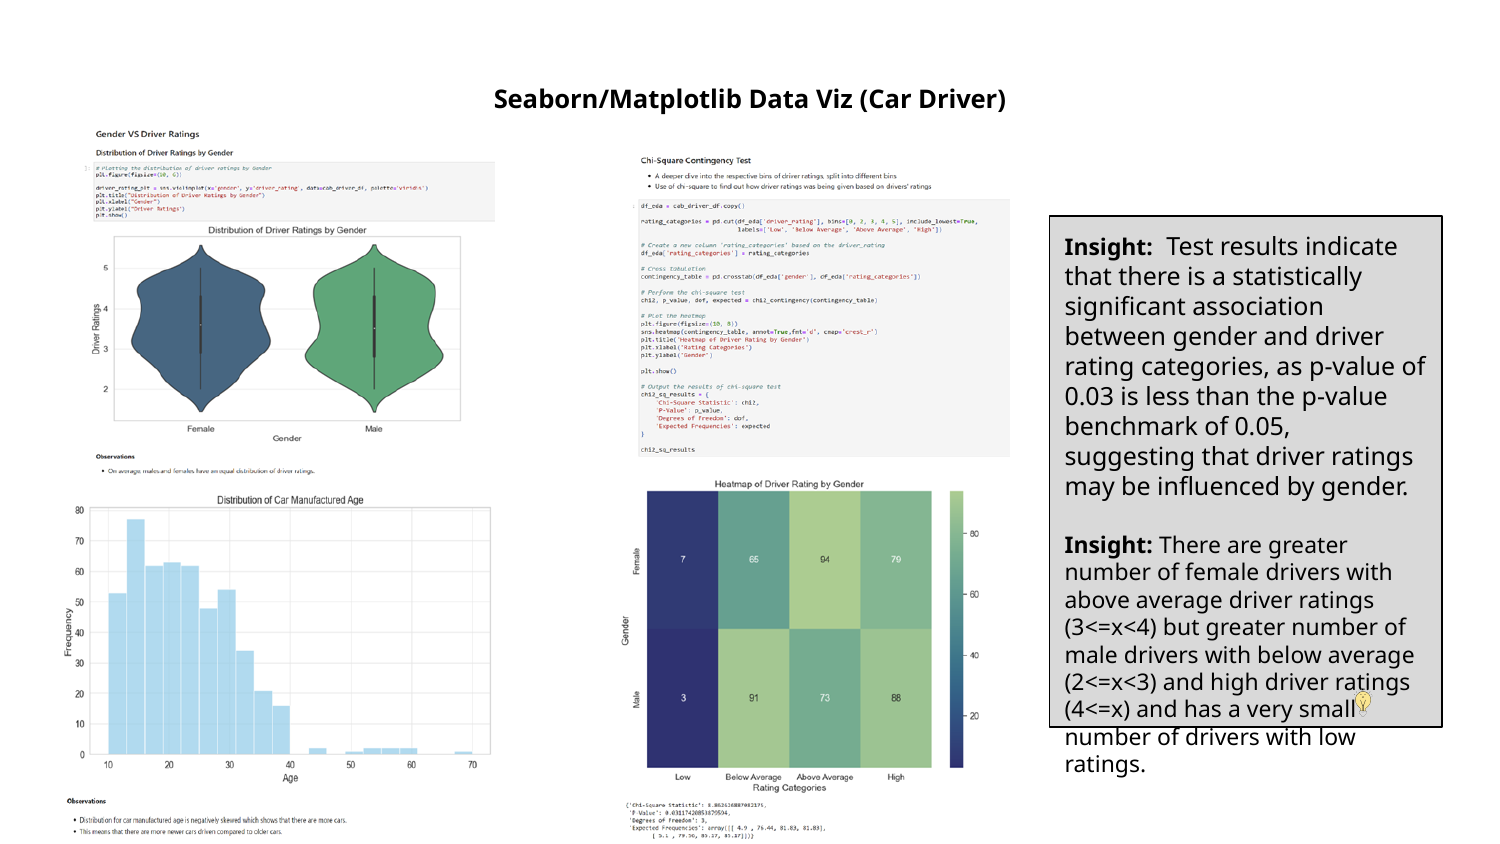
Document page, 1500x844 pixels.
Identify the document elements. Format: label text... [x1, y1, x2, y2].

picture [1347, 679, 1379, 725]
picture [618, 476, 998, 844]
picture [631, 153, 1011, 457]
picture [82, 128, 495, 481]
title Seaborn/Matplotlib Data Viz (Car Driver) [75, 67, 1425, 129]
text_box Insight: Test results indicate that there is a statistically significant association between gender and driver rating categories, as p-value of 0.03 is less than the p-value benchmark of 0.05, suggesting that driver ratings may be influenced by gender. Insight: There are greater number of female drivers with above average driver ratings (3<=x<4) but greater number of male drivers with below average (2<=x<3) and high driver ratings (4<=x) and has a very small number of drivers with low ratings. [1049, 215, 1443, 728]
picture [57, 491, 507, 844]
